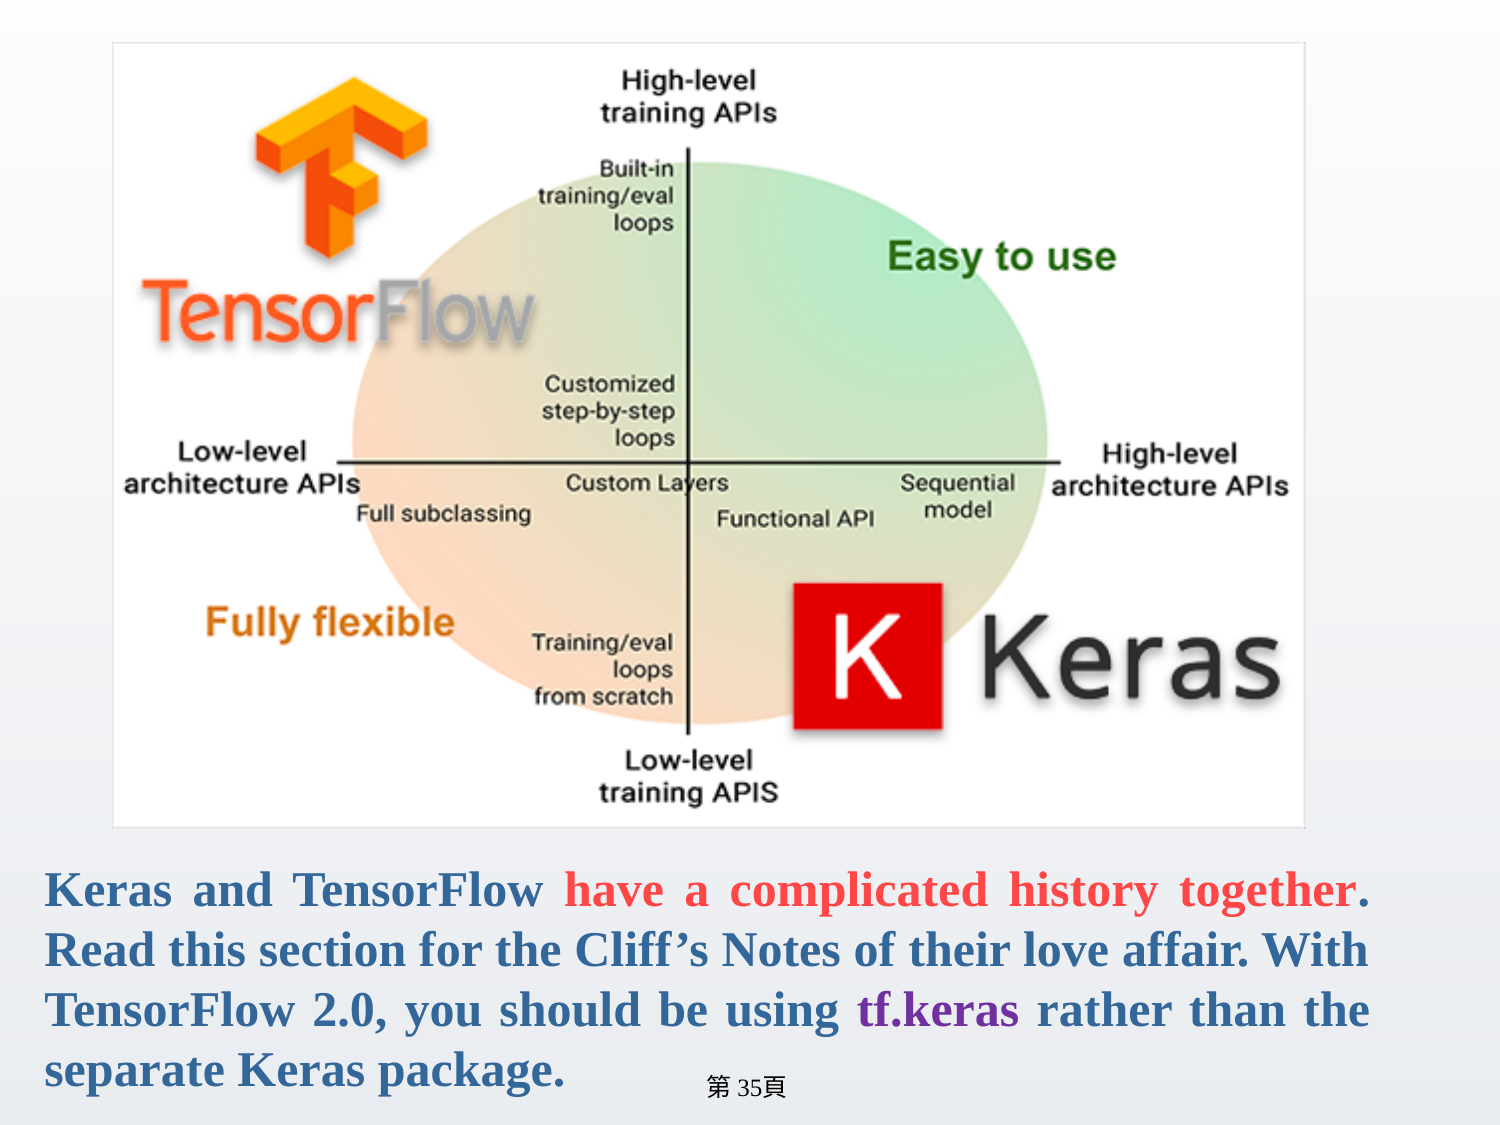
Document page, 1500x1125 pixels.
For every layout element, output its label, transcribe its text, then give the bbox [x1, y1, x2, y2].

list Keras and TensorFlow have a complicated history together. Read this section for the Cliff’s Notes of their love affair. With TensorFlow 2.0, you should be using tf.keras rather than the separate Keras package. [29, 189, 1386, 1017]
picture [112, 42, 1306, 829]
